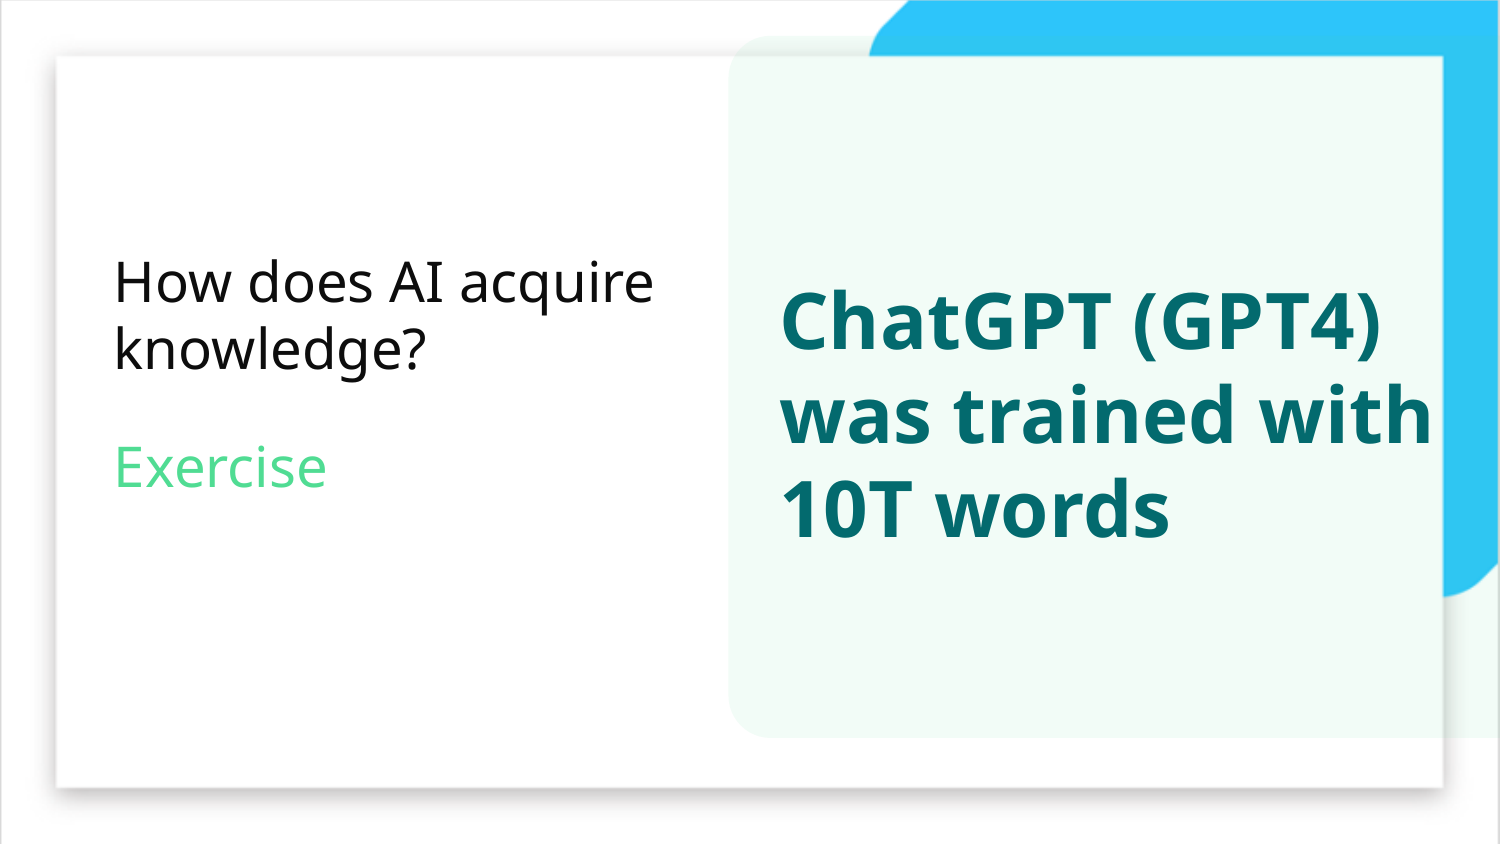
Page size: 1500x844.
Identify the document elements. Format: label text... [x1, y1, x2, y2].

title How does AI acquire knowledge? Exercise [113, 246, 728, 600]
text_box [728, 35, 1500, 738]
picture [0, 0, 1500, 844]
text_box ChatGPT (GPT4) was trained with 10T words [779, 298, 1450, 476]
